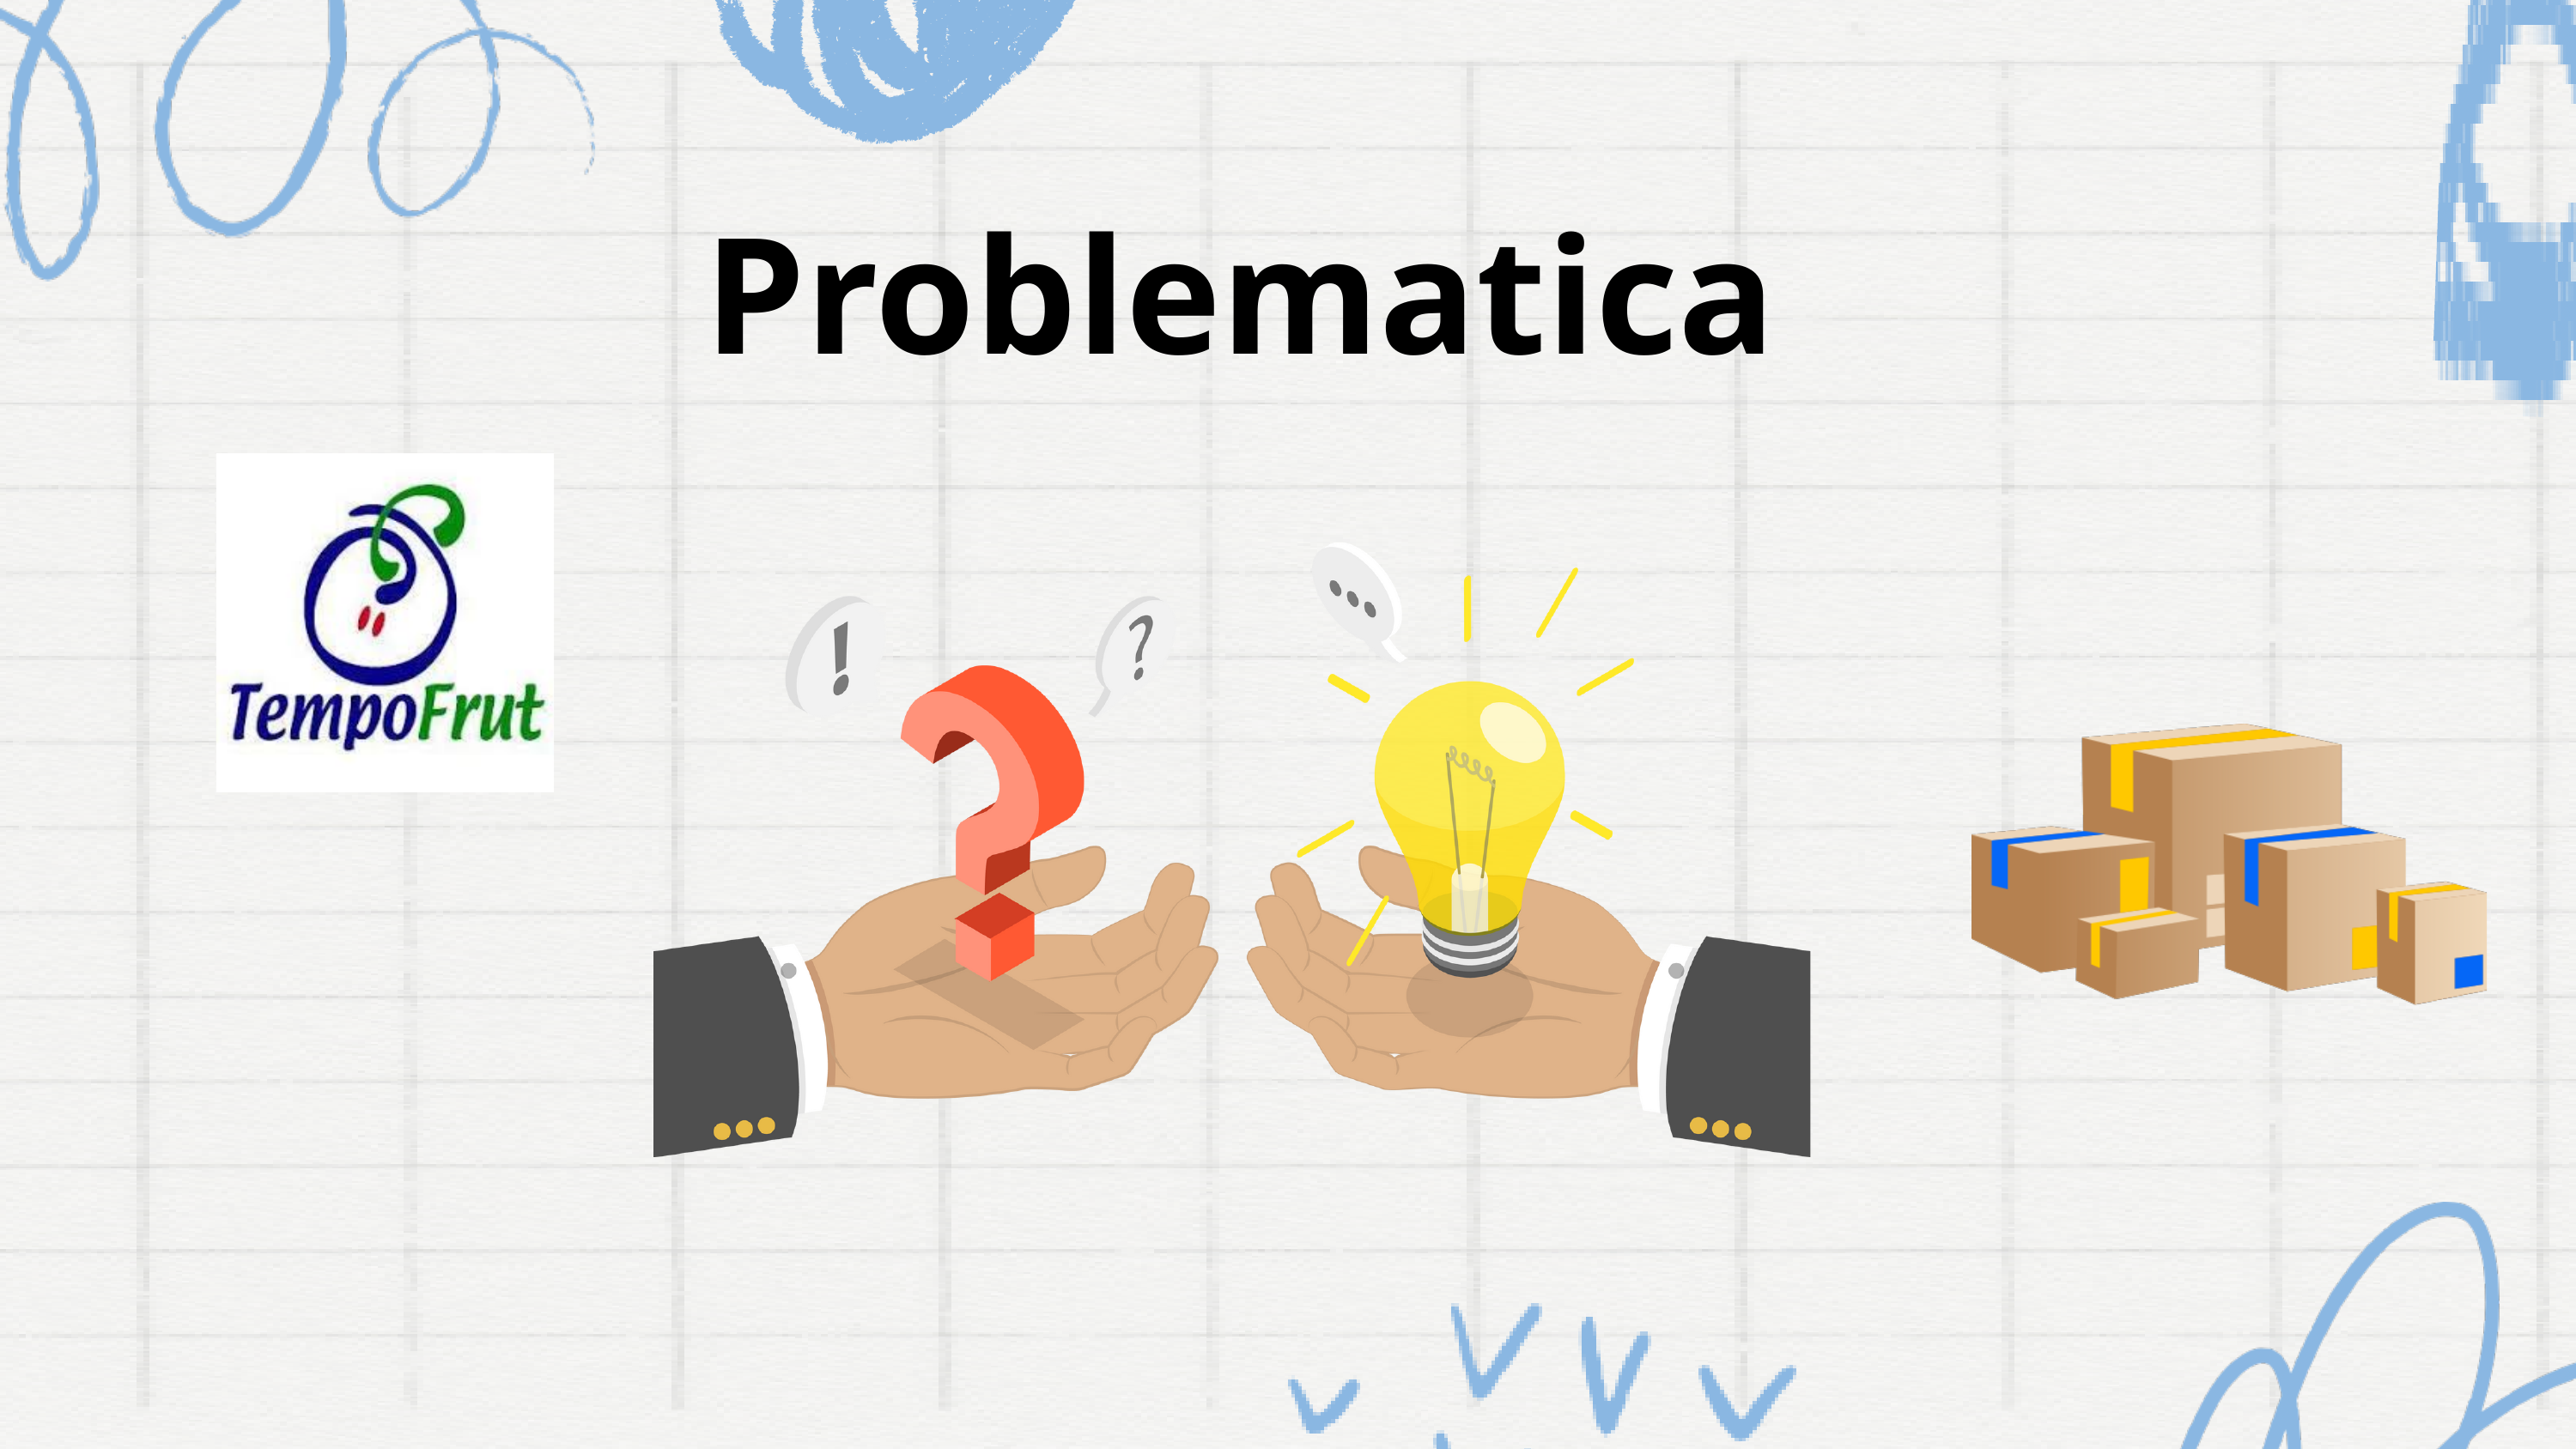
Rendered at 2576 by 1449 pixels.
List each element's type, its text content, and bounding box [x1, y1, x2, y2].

text_box [1971, 724, 2488, 1006]
text_box [0, 0, 596, 282]
text_box [2162, 1202, 2576, 1449]
text_box [0, 0, 2576, 1449]
text_box [704, 0, 1113, 145]
text_box [653, 543, 1811, 1157]
text_box [1288, 1303, 1862, 1449]
text_box Problematica [704, 229, 1811, 386]
text_box [2431, 0, 2576, 419]
text_box [216, 453, 555, 792]
